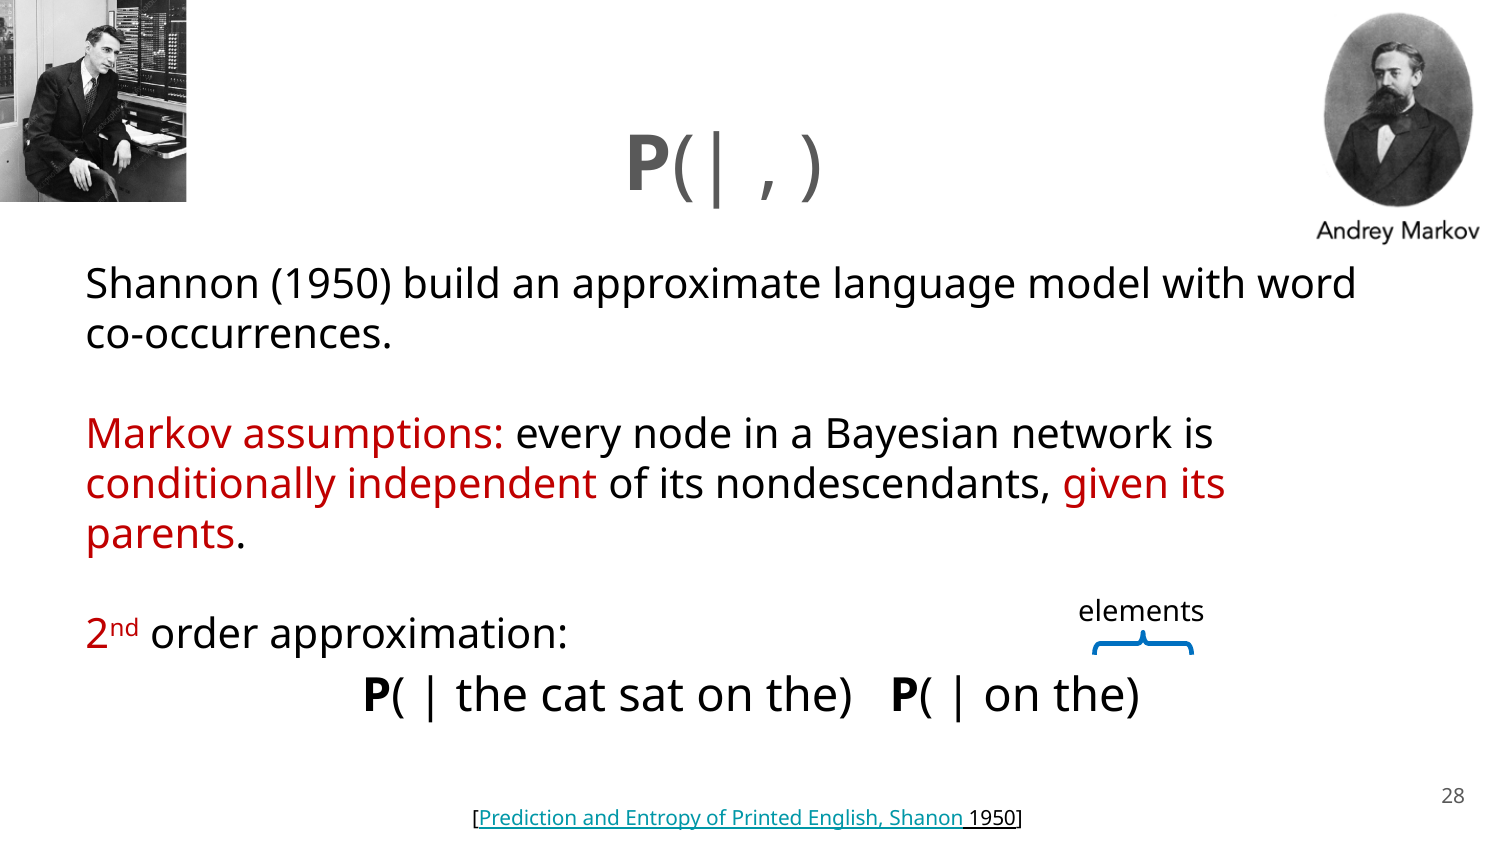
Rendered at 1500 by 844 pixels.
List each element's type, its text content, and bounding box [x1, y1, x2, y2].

text_box Shannon (1950) build an approximate language model with word co-occurrences. Markov assumptions: every node in a Bayesian network is conditionally independent of its nondescendants, given its parents. 2nd order approximation: [70, 249, 1389, 715]
slide_number 28 [1389, 764, 1480, 830]
text_box [Prediction and Entropy of Printed English, Shanon 1950] [312, 797, 1188, 841]
picture [1281, 0, 1500, 265]
picture [0, 0, 187, 203]
text_box [1094, 632, 1192, 655]
